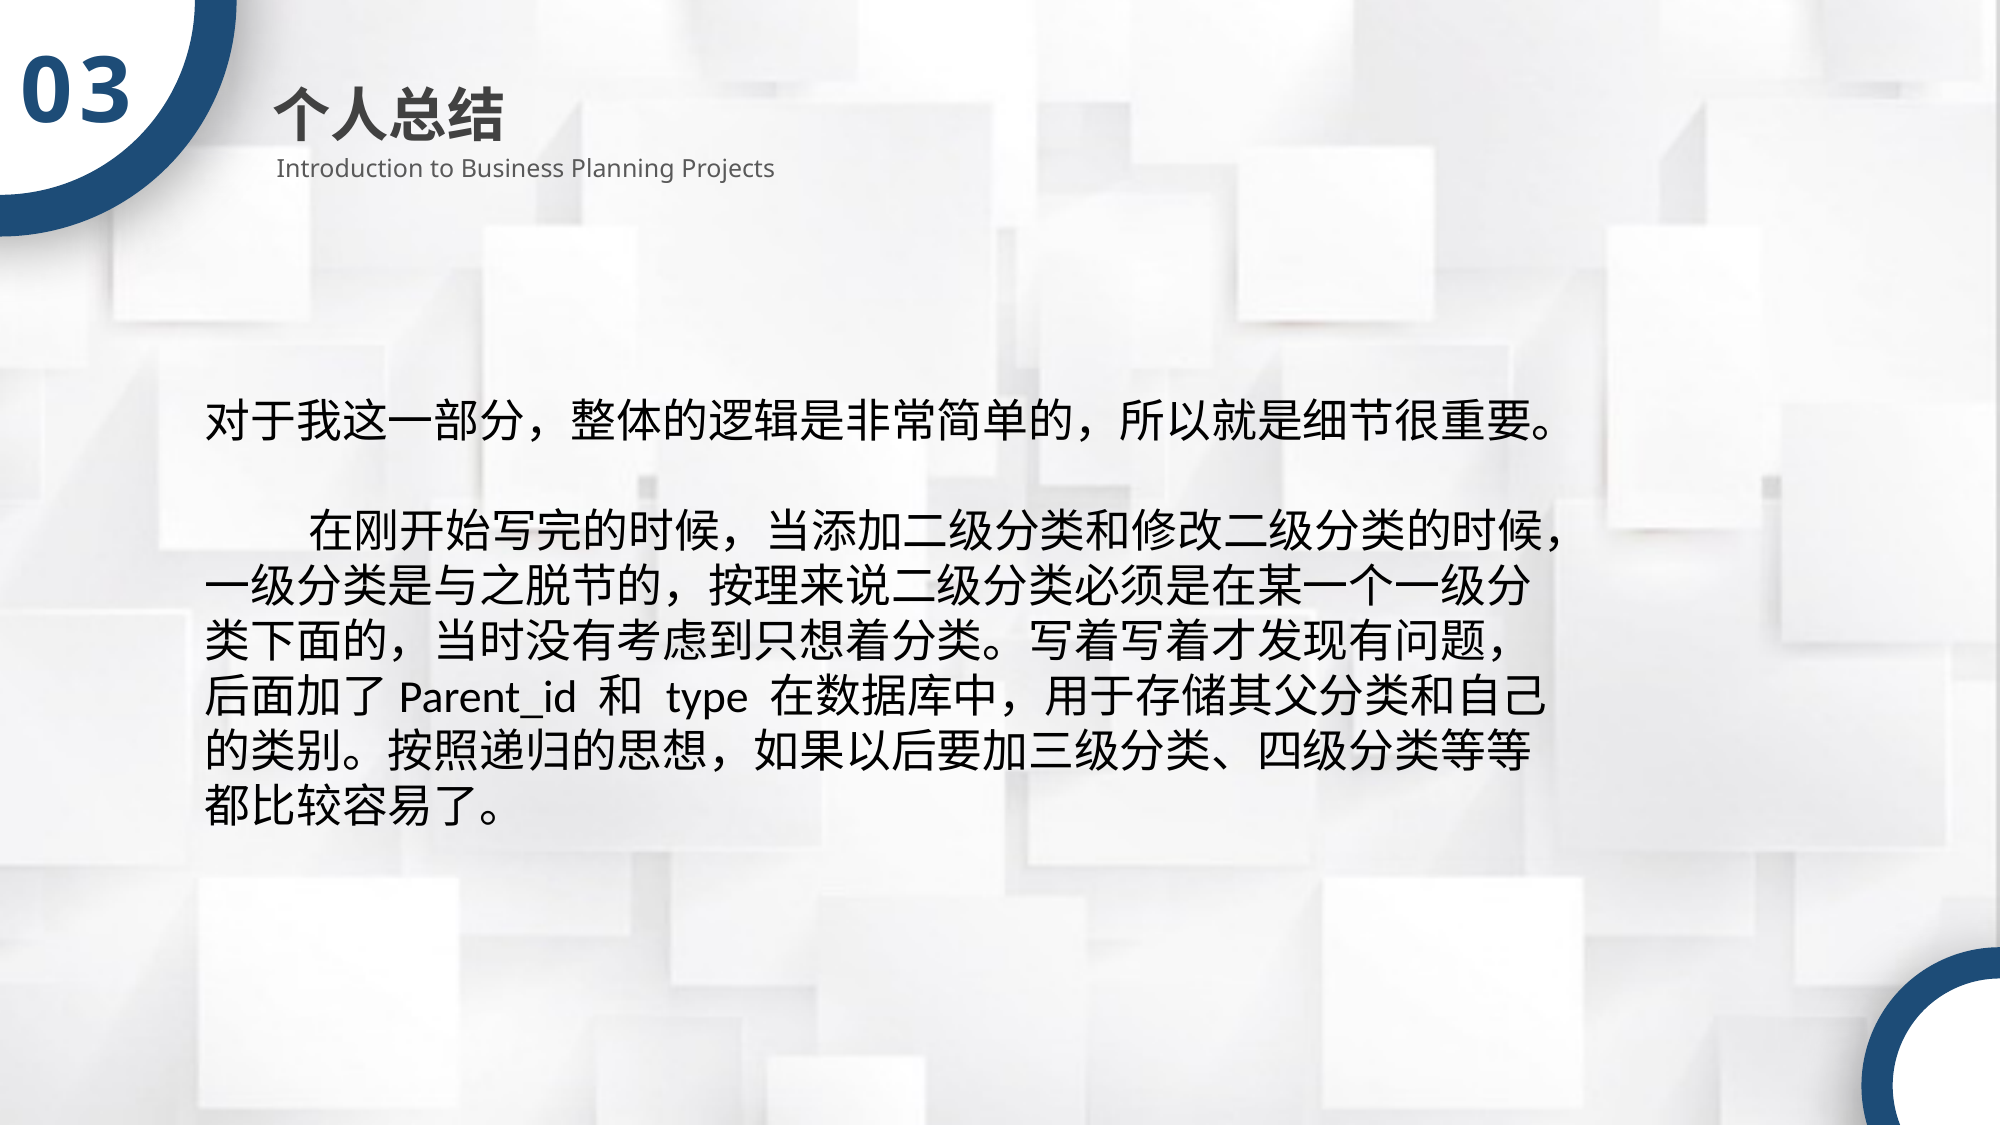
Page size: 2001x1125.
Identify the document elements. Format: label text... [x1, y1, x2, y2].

text_box 个人总结 [257, 71, 521, 156]
text_box 对于我这一部分，整体的逻辑是非常简单的，所以就是细节很重要。 在刚开始写完的时候，当添加二级分类和修改二级分类的时候，一级分类是与之脱节的，按理来说二级分类必须是在某一个一级分类下面的，当时没有考虑到只想着分类。写着写着才发现有问题，后面加了Parent_id 和 type 在数据库中，用于存储其父分类和自己的类别。按照递归的思想，如果以后要加三级分类、四级分类等等都比较容易了。 [190, 384, 1579, 894]
picture [0, 0, 2000, 1125]
text_box Introduction to Business Planning Projects [261, 144, 1243, 190]
text_box [1876, 961, 2000, 1125]
text_box 03 [0, 22, 153, 148]
text_box [0, 0, 217, 217]
